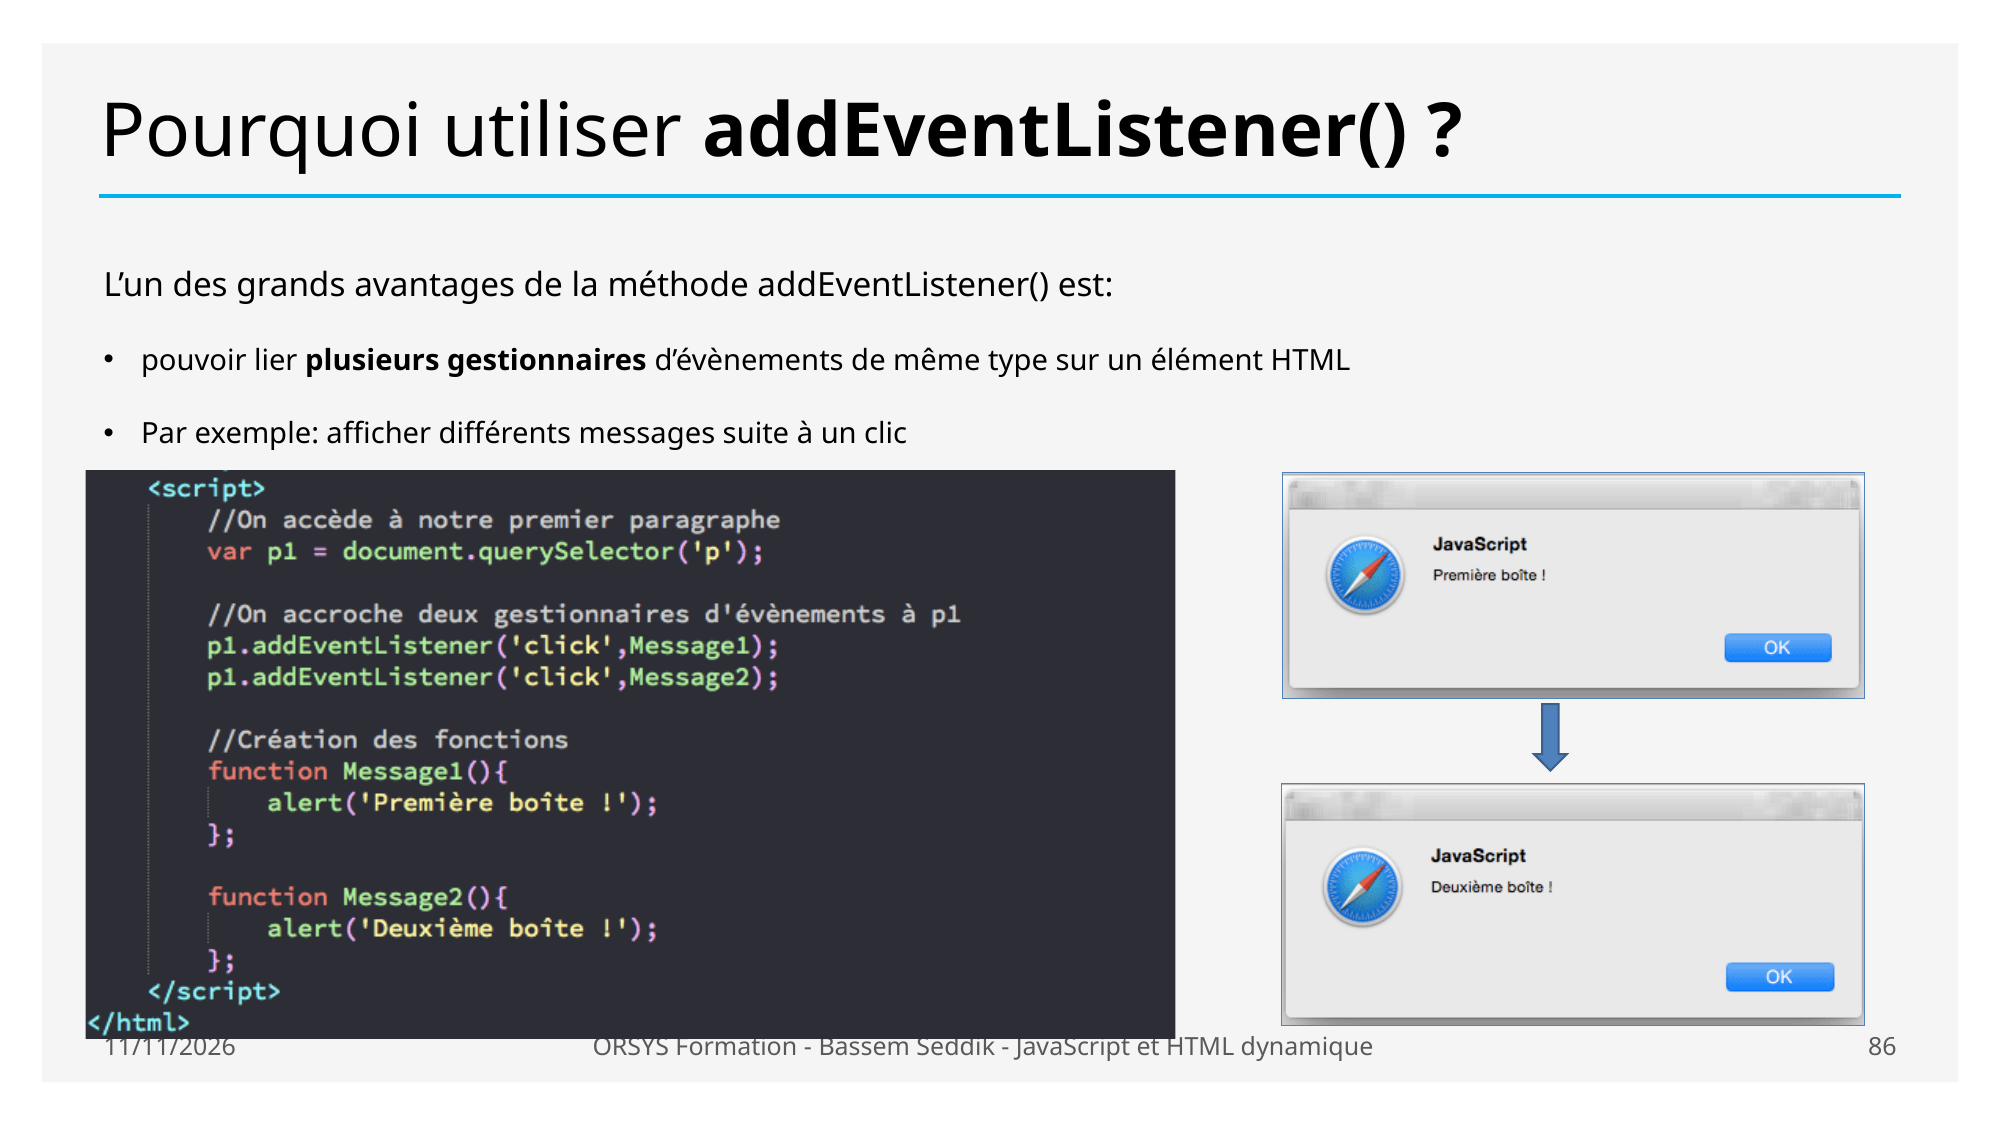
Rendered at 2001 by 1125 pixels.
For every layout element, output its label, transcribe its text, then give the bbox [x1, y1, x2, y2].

picture [1282, 471, 1865, 699]
picture [1281, 783, 1865, 1026]
list L’un des grands avantages de la méthode addEventListener() est: pouvoir lier plusieurs gestionnaires d’évènements de même type sur un élément HTML Par exemple: afficher différents messages suite à un clic [88, 235, 1627, 982]
title Pourquoi utiliser addEventListener() ? [85, 73, 1888, 179]
picture [85, 470, 1176, 1039]
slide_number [88, 1039, 340, 1078]
footer ORSYS Formation - Bassem Seddik - JavaScript et HTML dynamique [340, 1017, 1626, 1078]
slide_number 86 [1626, 1017, 1912, 1078]
text_box [1531, 703, 1570, 773]
